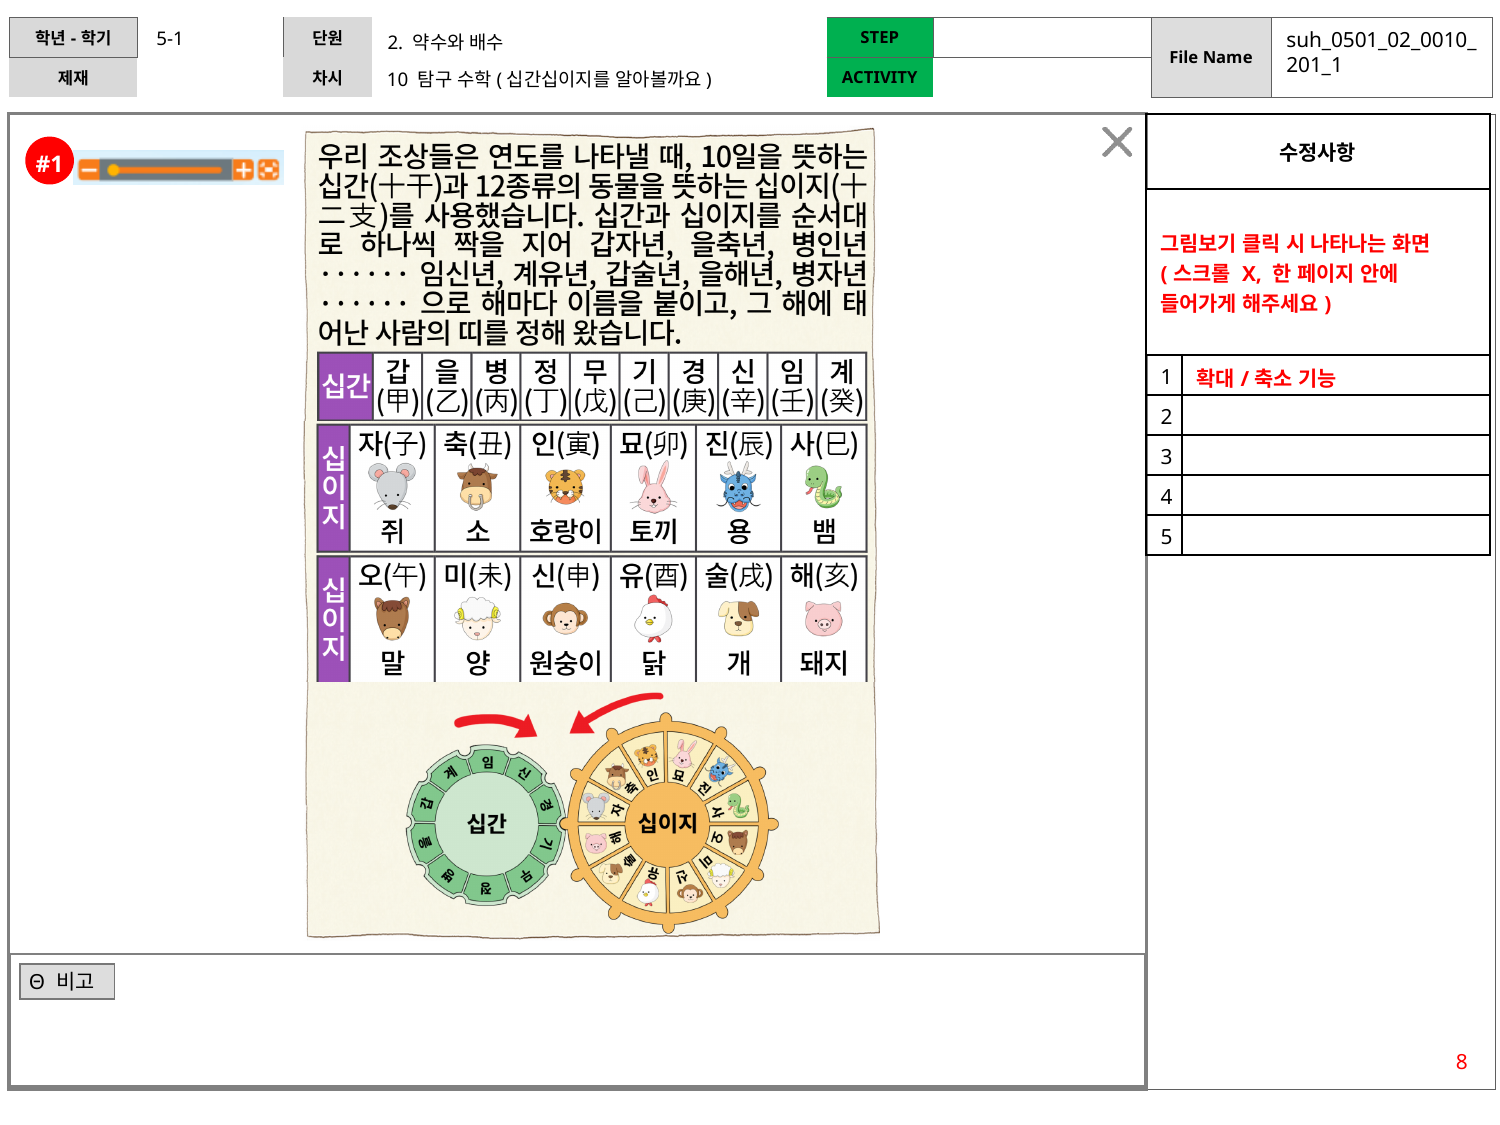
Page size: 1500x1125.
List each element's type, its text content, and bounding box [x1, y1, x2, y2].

table_cell [1183, 396, 1489, 434]
text_box 2. 약수와 배수 [372, 23, 828, 48]
picture [73, 149, 284, 185]
table_cell 확대/축소 기능 [1183, 356, 1489, 394]
table_cell 그림보기 클릭 시 나타나는 화면 (스크롤 X, 한 페이지 안에 들어가게 해주세요) [1147, 190, 1489, 354]
table_cell 2 [1147, 396, 1181, 434]
text_box #1 [23, 134, 74, 187]
table_cell [1183, 476, 1489, 514]
picture [1101, 125, 1133, 158]
table_cell [1183, 436, 1489, 474]
table_header 수정사항 [1147, 115, 1489, 188]
text_box 5-1 [141, 18, 284, 55]
table_cell 4 [1147, 476, 1181, 514]
text_box suh_0501_02_0010_201_1 [1271, 18, 1500, 84]
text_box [300, 125, 881, 941]
table_cell 1 [1147, 356, 1181, 394]
table_cell [1183, 516, 1489, 554]
text_box [1491, 160, 1500, 251]
text_box 10 탐구 수학(십간십이지를 알아볼까요) [372, 60, 821, 96]
table_cell 3 [1147, 436, 1181, 474]
table_cell 5 [1147, 516, 1181, 554]
